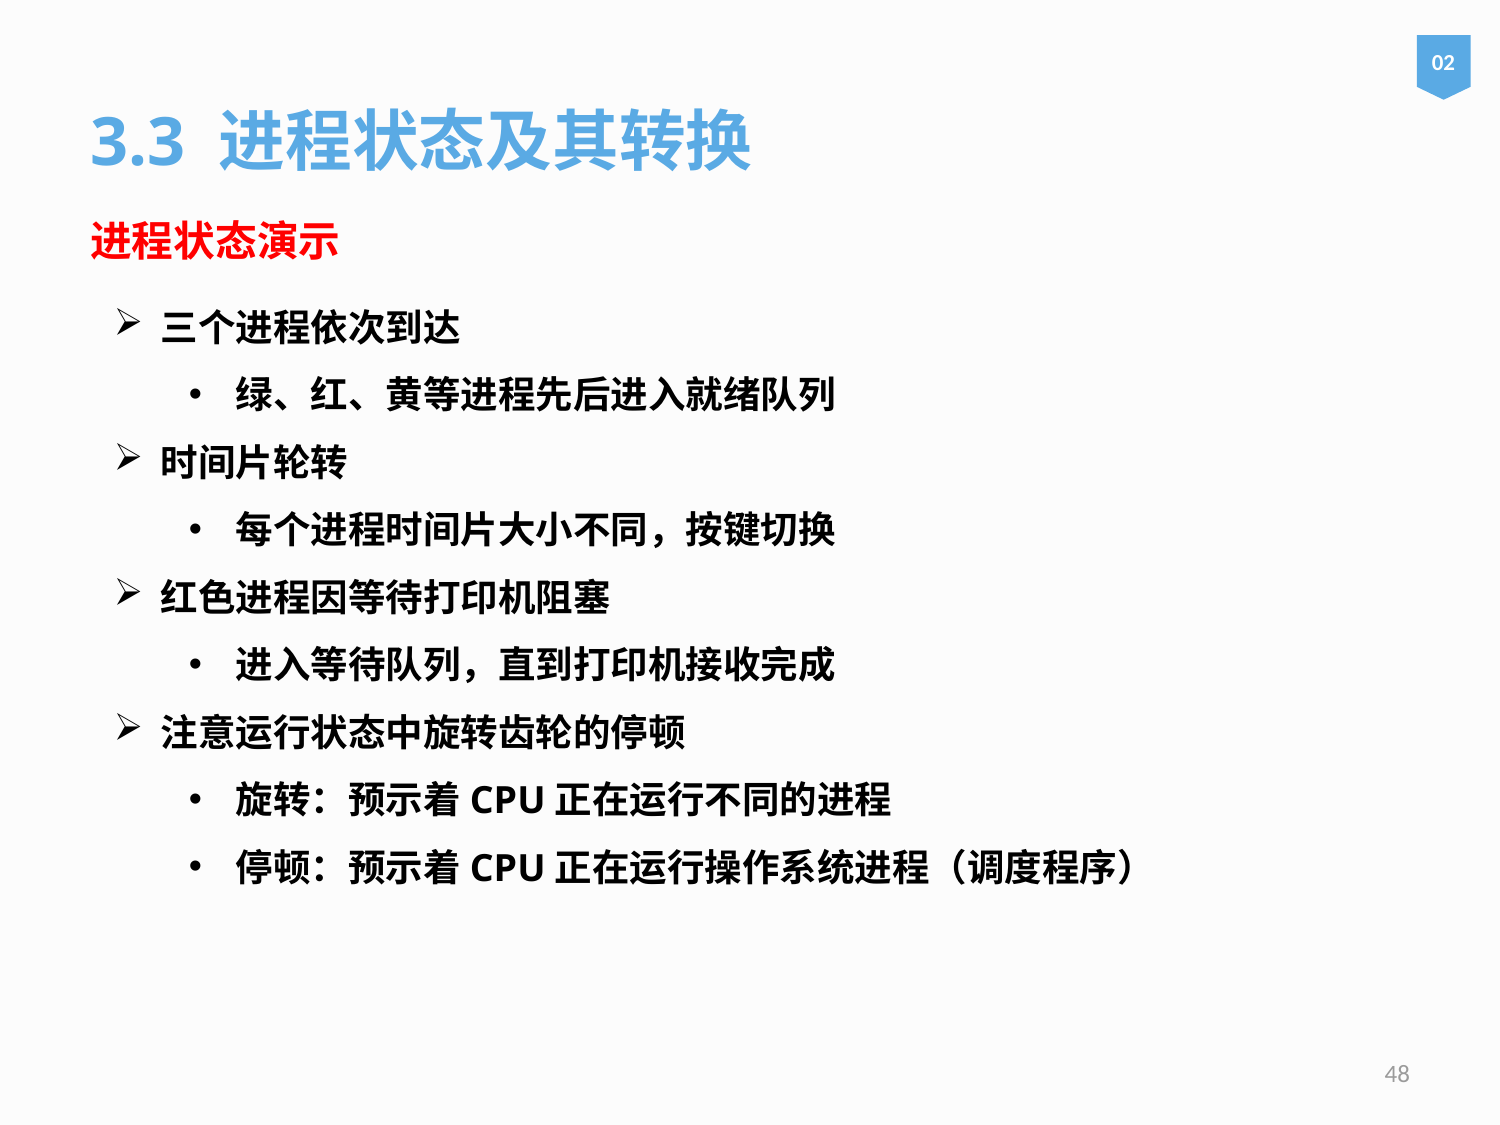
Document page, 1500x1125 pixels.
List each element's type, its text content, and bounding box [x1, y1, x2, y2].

slide_number 48 [1074, 1042, 1425, 1103]
text_box 三个进程依次到达 绿、红、黄等进程先后进入就绪队列 时间片轮转 每个进程时间片大小不同，按键切换 红色进程因等待打印机阻塞 进入等待队列，直到打印机接收完成 注意运行状态中旋转齿轮的停顿 旋转：预示着CPU正在运行不同的进程 停顿：预示着CPU正在运行操作系统进程（调度程序） [99, 273, 1425, 896]
text_box 02 [1414, 33, 1473, 102]
text_box 进程状态演示 [74, 233, 1387, 295]
text_box 3.3 进程状态及其转换 [74, 45, 1425, 233]
